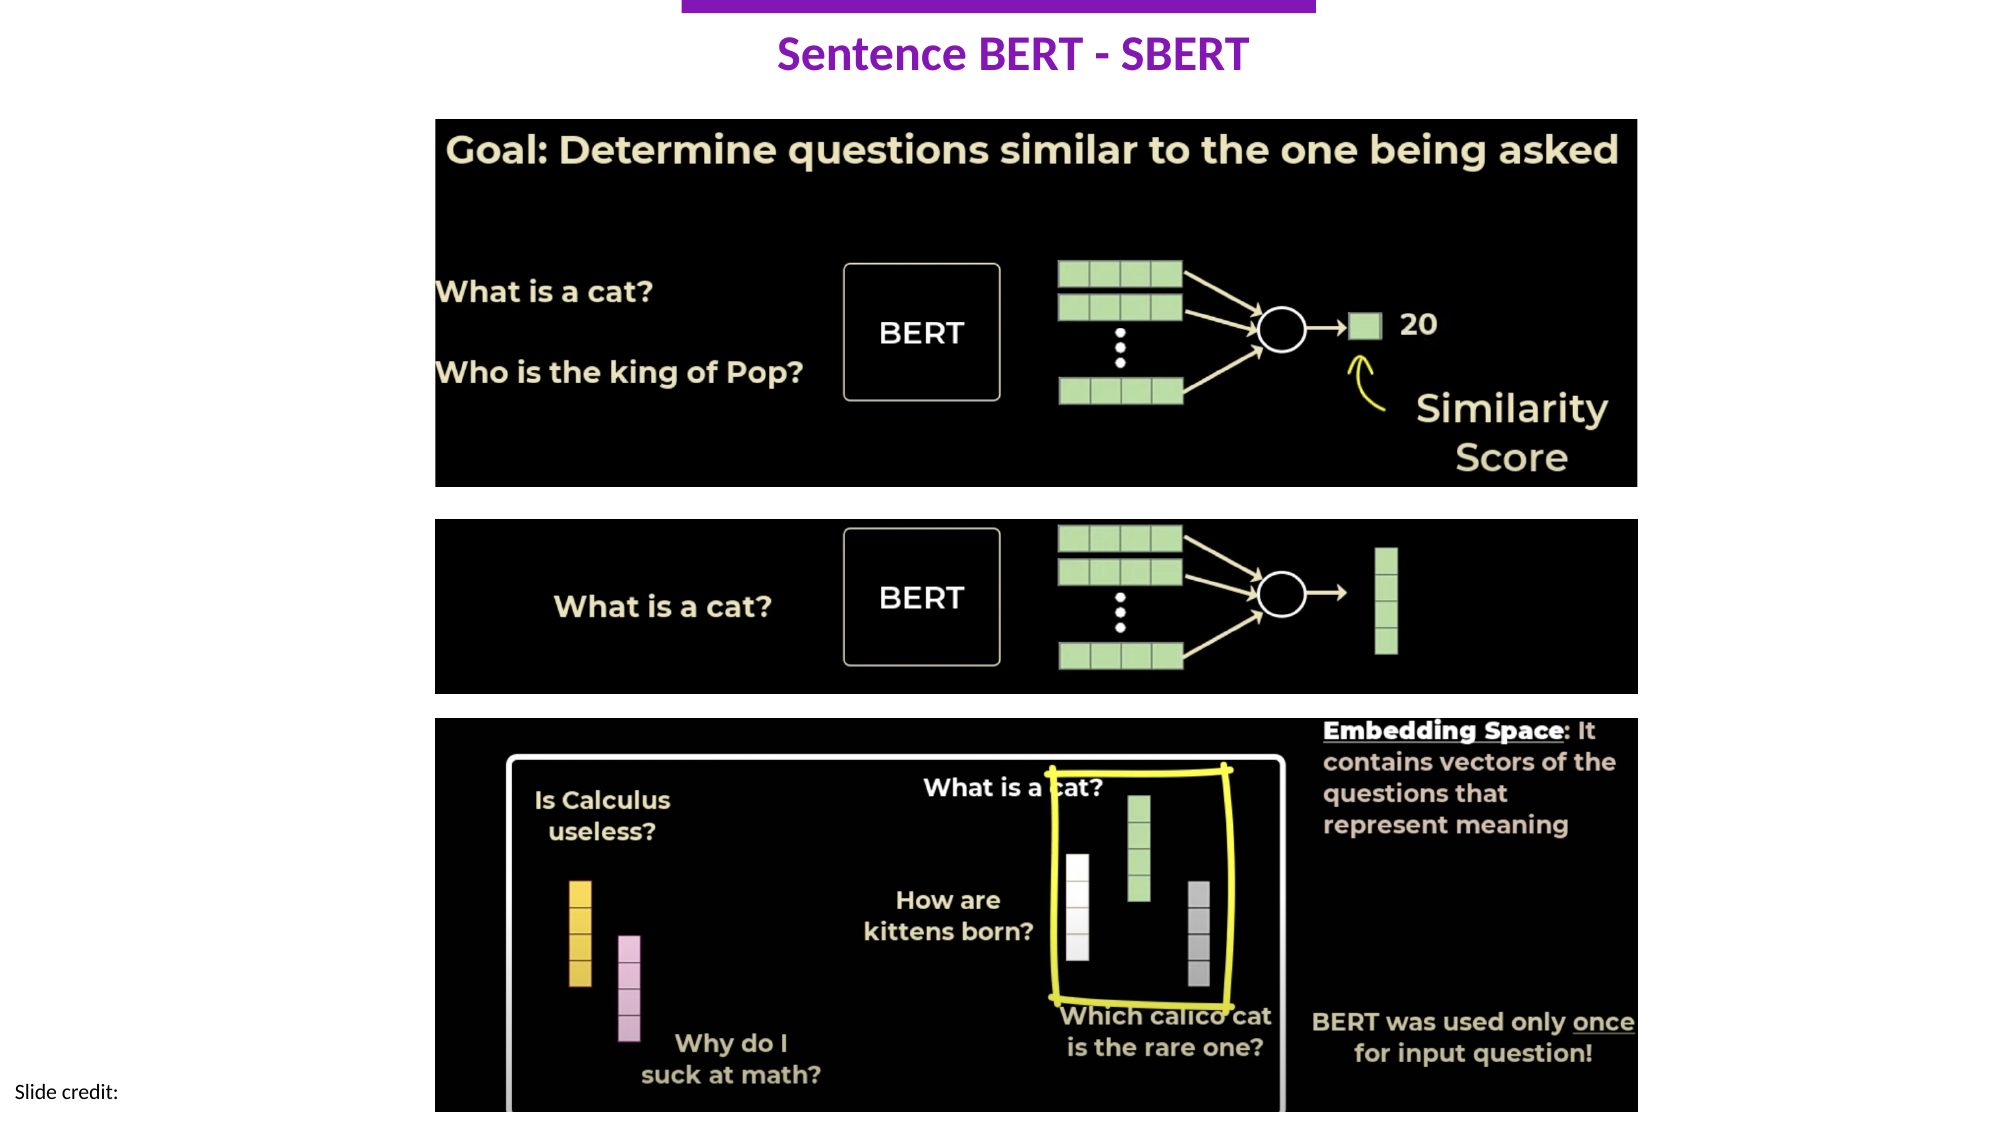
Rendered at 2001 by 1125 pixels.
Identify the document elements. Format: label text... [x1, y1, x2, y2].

text_box [681, 0, 1317, 13]
picture [435, 718, 1638, 1112]
picture [435, 519, 1638, 694]
text_box Sentence BERT - SBERT [593, 13, 1435, 89]
picture [435, 119, 1638, 487]
text_box Slide credit: [0, 1070, 435, 1112]
